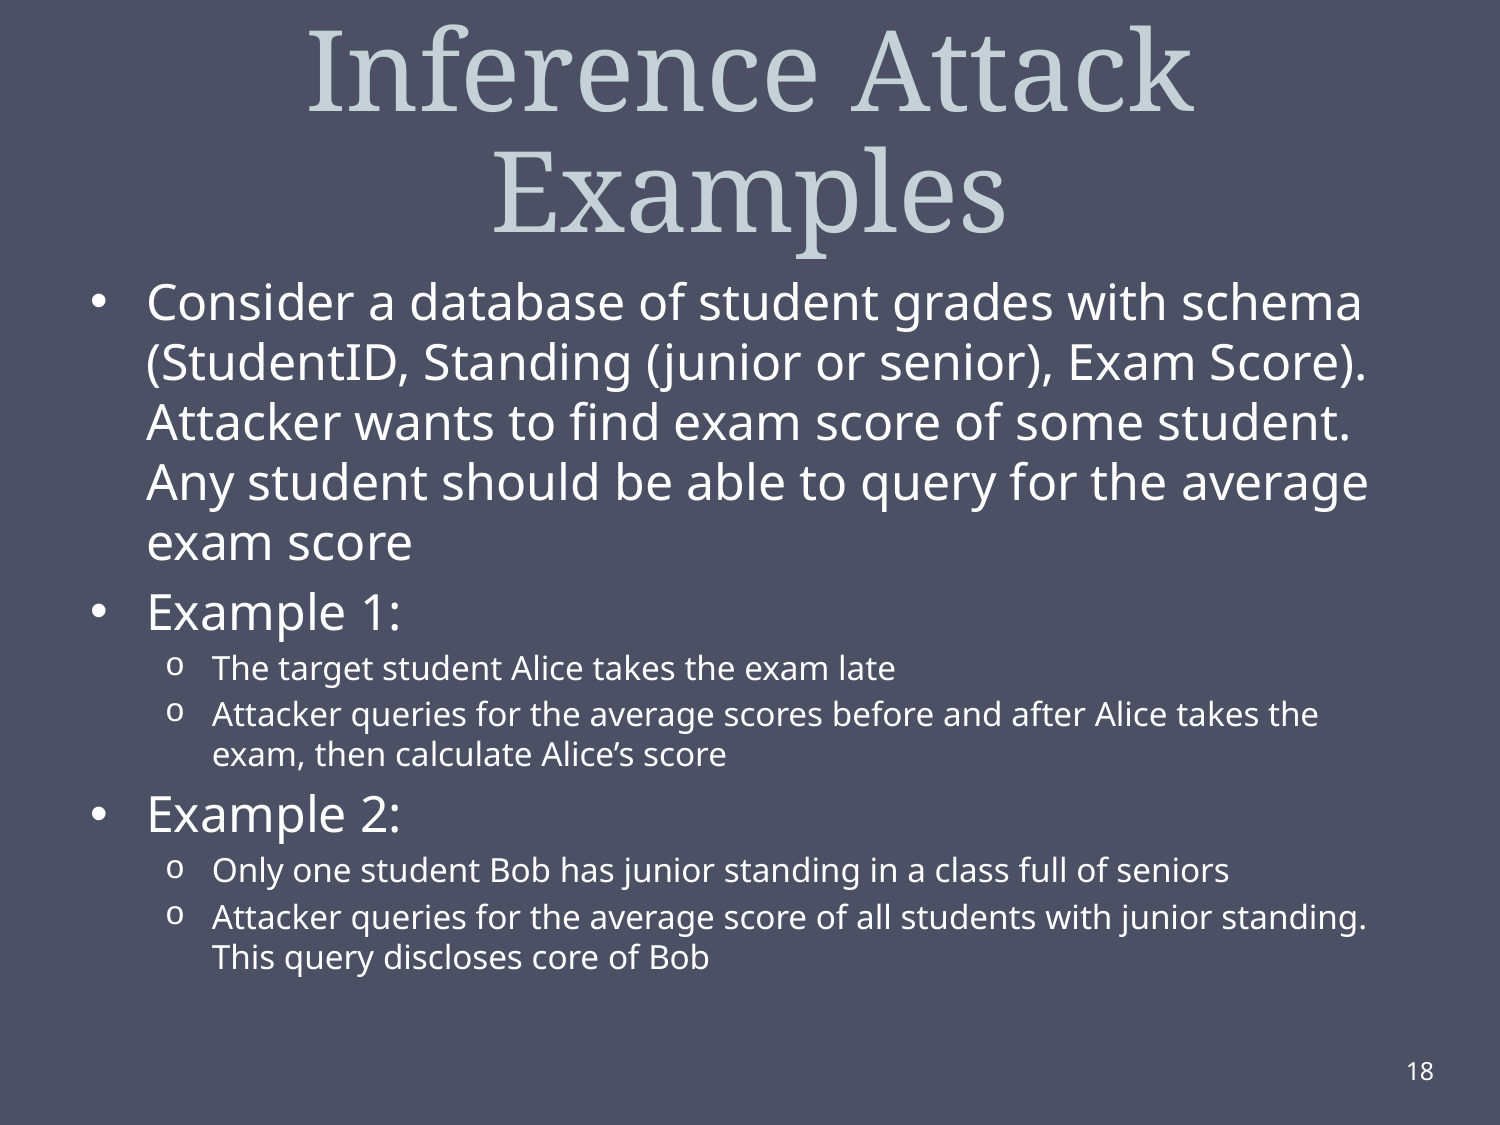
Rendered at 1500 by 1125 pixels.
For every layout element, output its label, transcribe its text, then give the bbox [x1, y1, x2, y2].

slide_number 18 [1401, 1042, 1494, 1103]
list Consider a database of student grades with schema (StudentID, Standing (junior or senior), Exam Score). Attacker wants to find exam score of some student. Any student should be able to query for the average exam score Example 1: The target student Alice takes the exam late Attacker queries for the average scores before and after Alice takes the exam, then calculate Alice’s score Example 2: Only one student Bob has junior standing in a class full of seniors Attacker queries for the average score of all students with junior standing. This query discloses core of Bob [75, 262, 1425, 1071]
title Inference Attack Examples [75, 0, 1425, 262]
